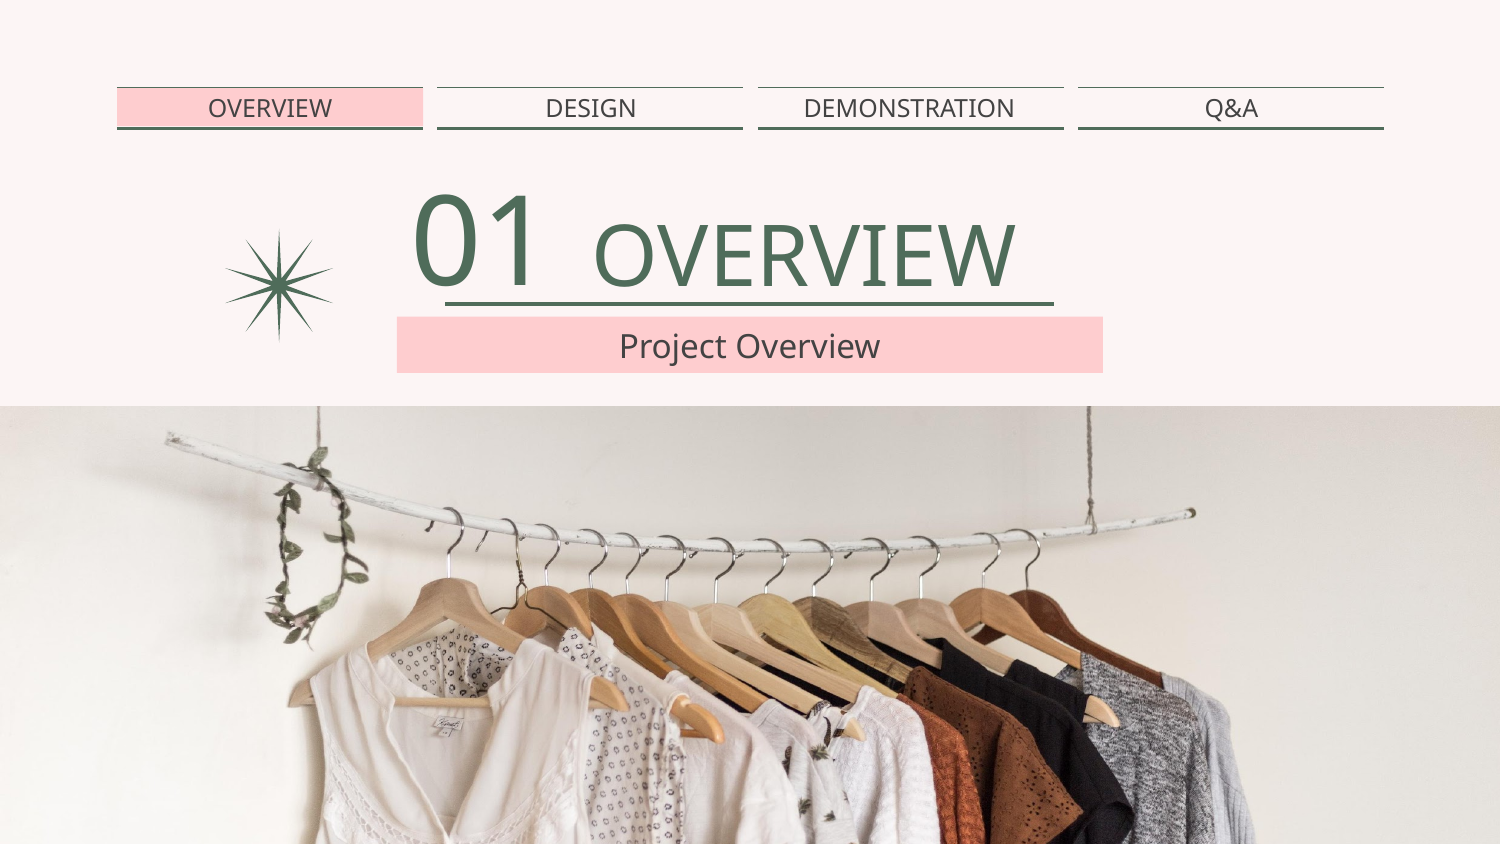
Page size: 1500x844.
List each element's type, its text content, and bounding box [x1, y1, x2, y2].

title OVERVIEW [117, 93, 424, 127]
text_box [225, 228, 334, 343]
subtitle Project Overview [396, 316, 1103, 373]
picture [0, 406, 1500, 844]
title OVERVIEW [576, 198, 1090, 307]
title DESIGN [438, 92, 745, 127]
title 01 [386, 181, 577, 290]
title DEMONSTRATION [756, 92, 1063, 127]
title Q&A [1078, 88, 1385, 127]
